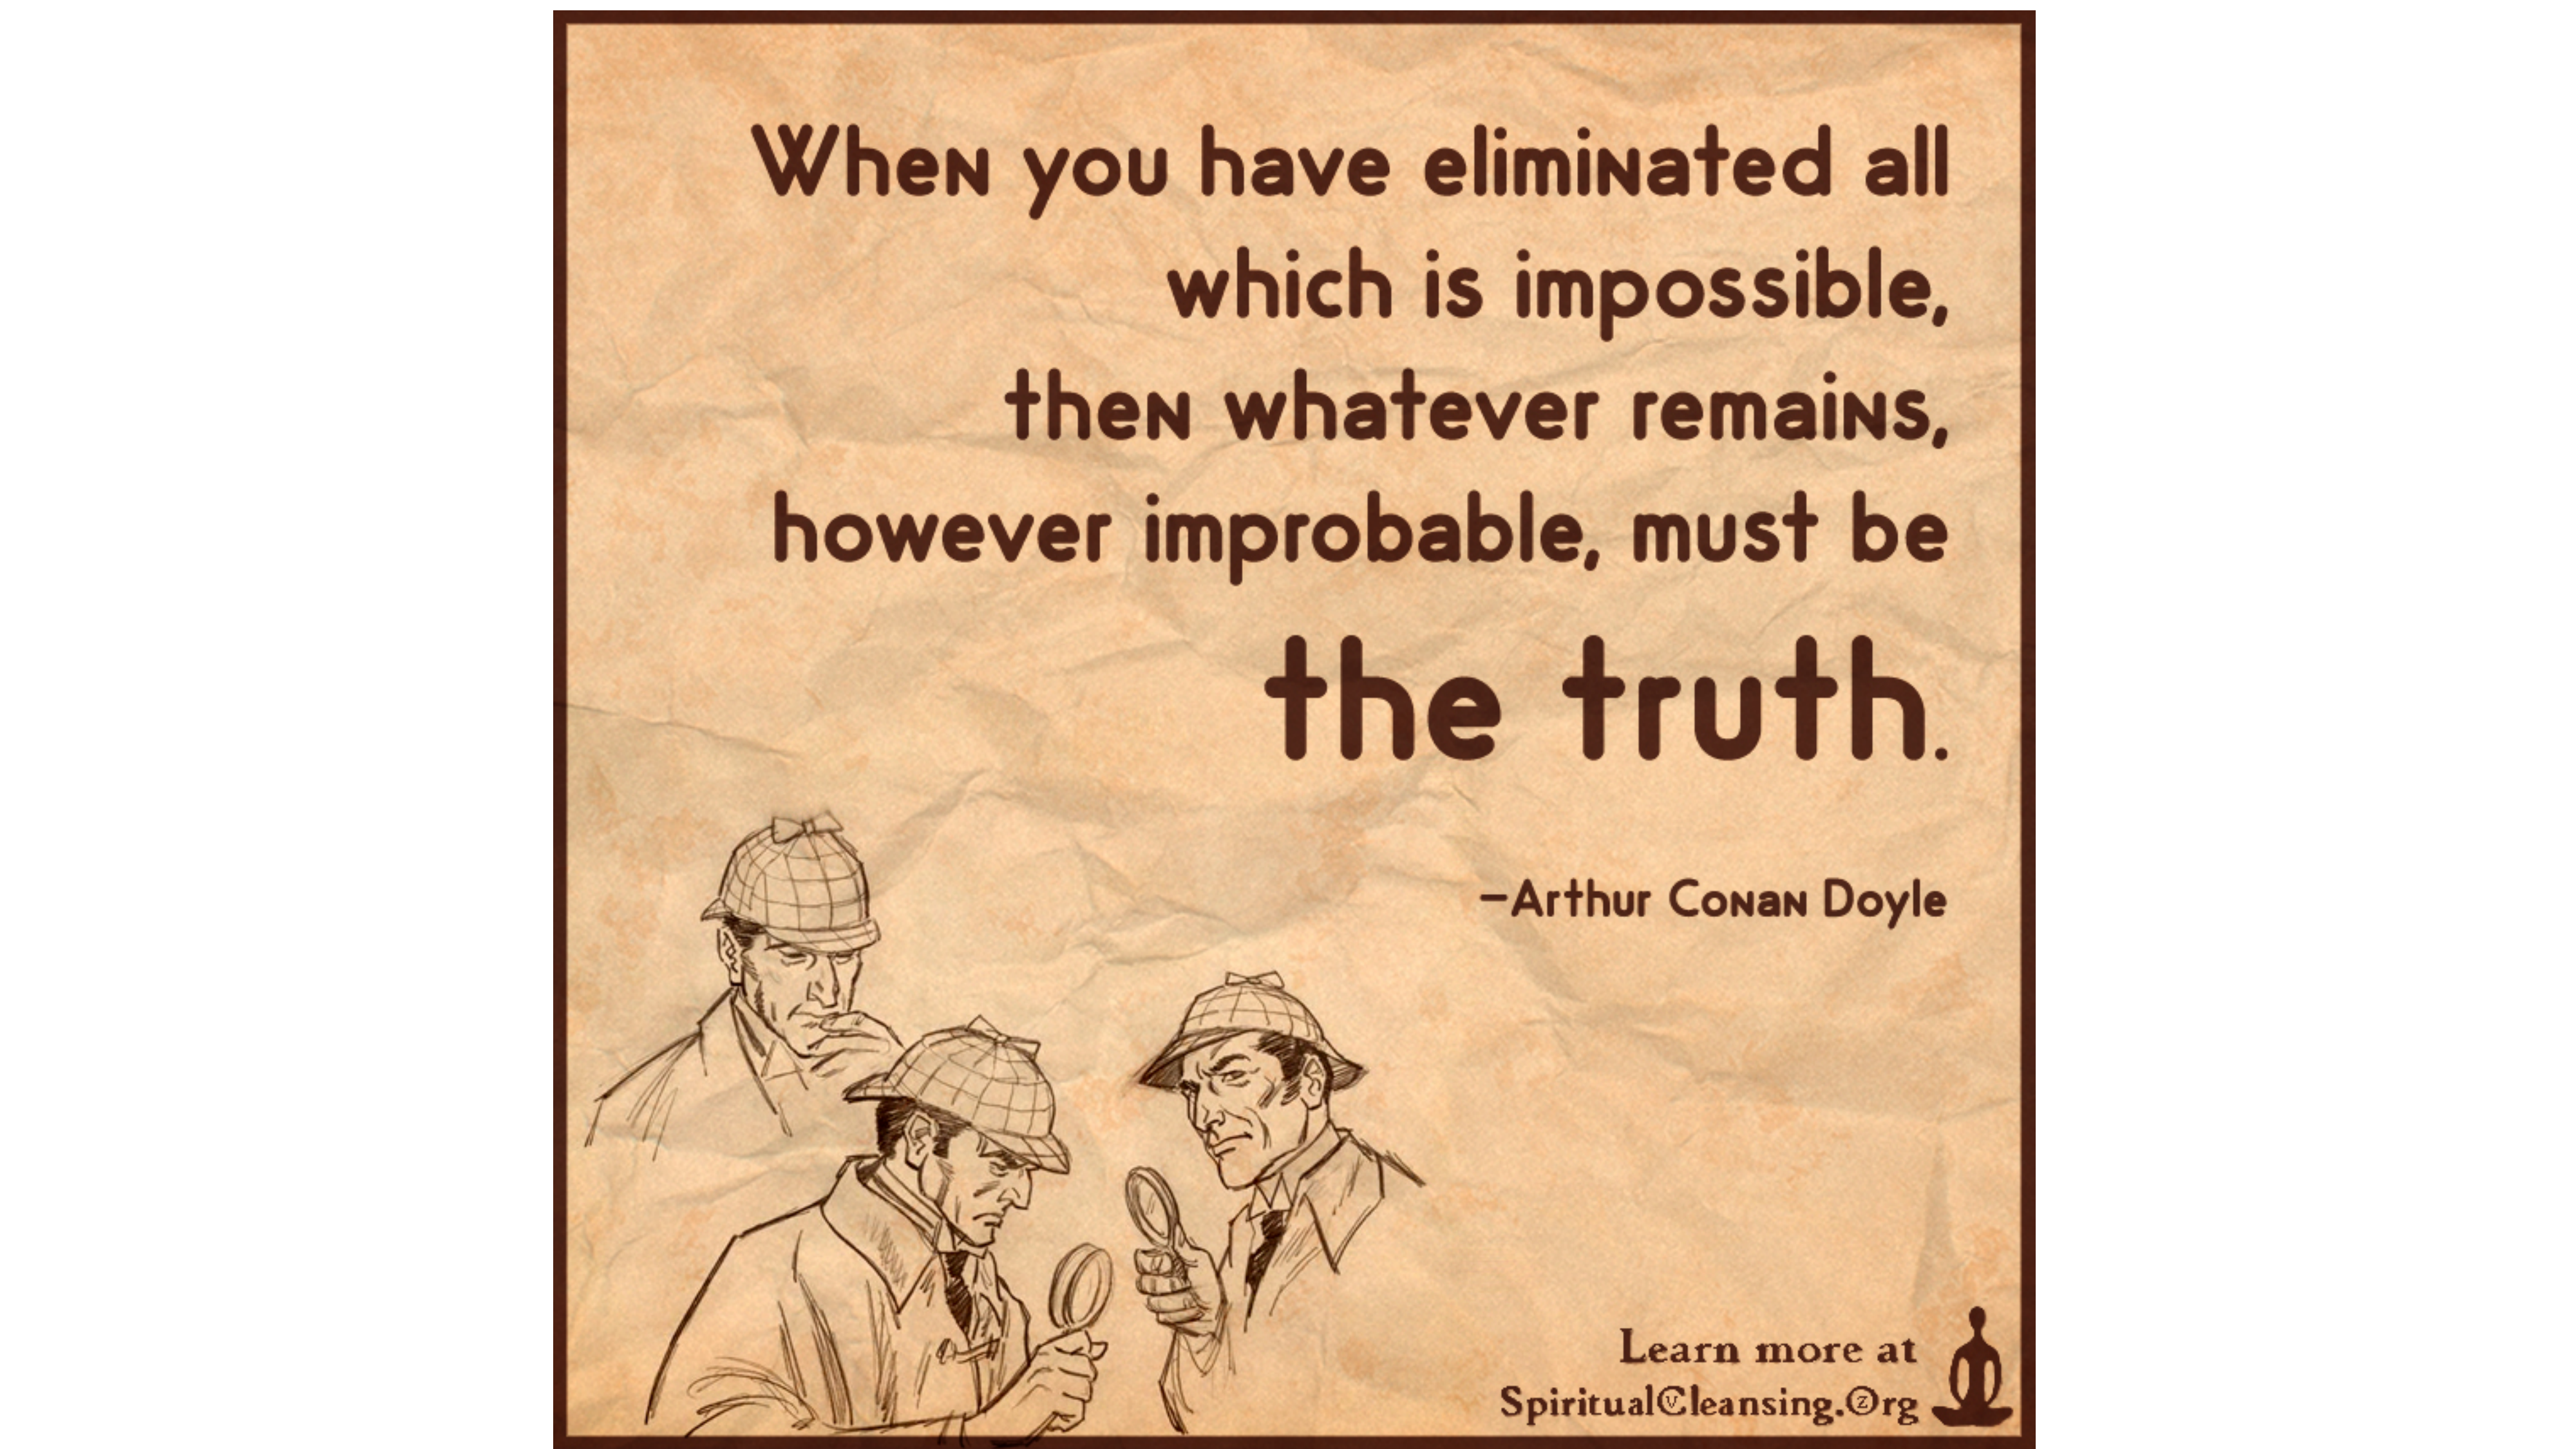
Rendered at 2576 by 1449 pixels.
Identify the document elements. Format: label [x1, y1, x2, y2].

picture [553, 10, 2036, 1449]
